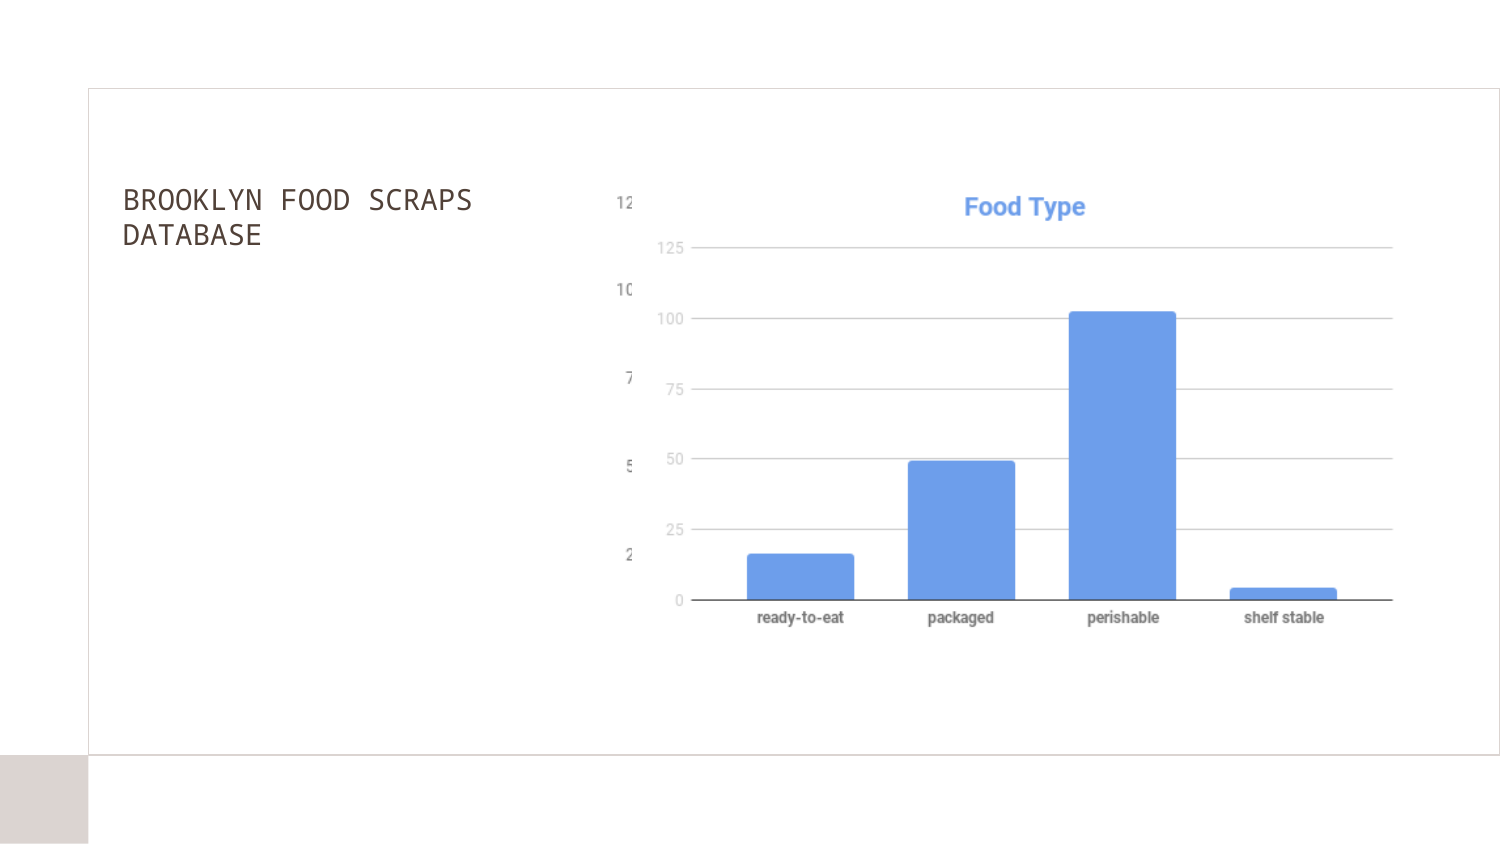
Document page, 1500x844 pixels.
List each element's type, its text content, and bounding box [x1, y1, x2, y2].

list BROOKLYN FOOD SCRAPS DATABASE [107, 166, 588, 479]
picture [590, 166, 1417, 678]
